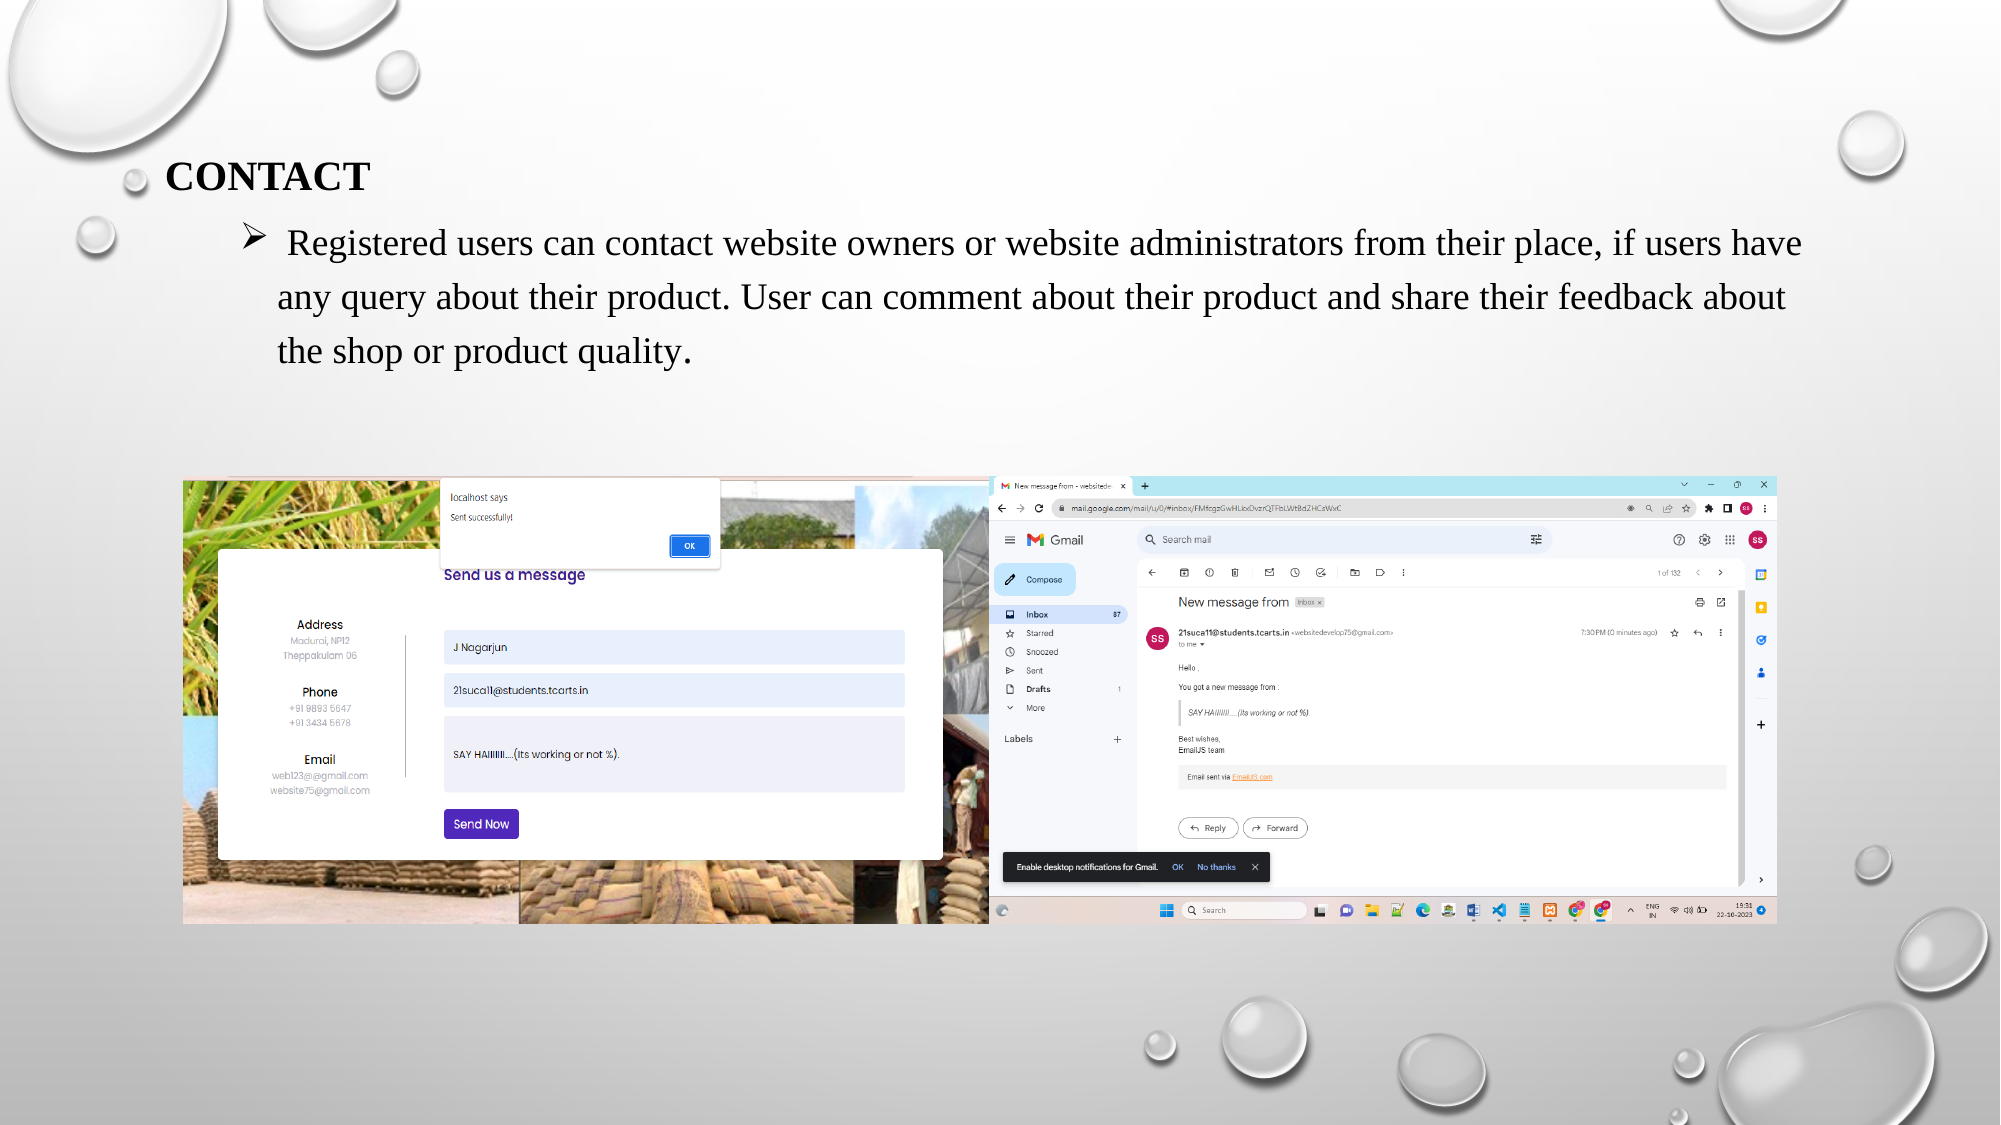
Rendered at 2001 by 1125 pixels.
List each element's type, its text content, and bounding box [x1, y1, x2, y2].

picture [0, 0, 2000, 1125]
list CONTACT Registered users can contact website owners or website administrators from their place, if users have any query about their product. User can comment about their product and share their feedback about the shop or product quality. [149, 131, 1850, 950]
